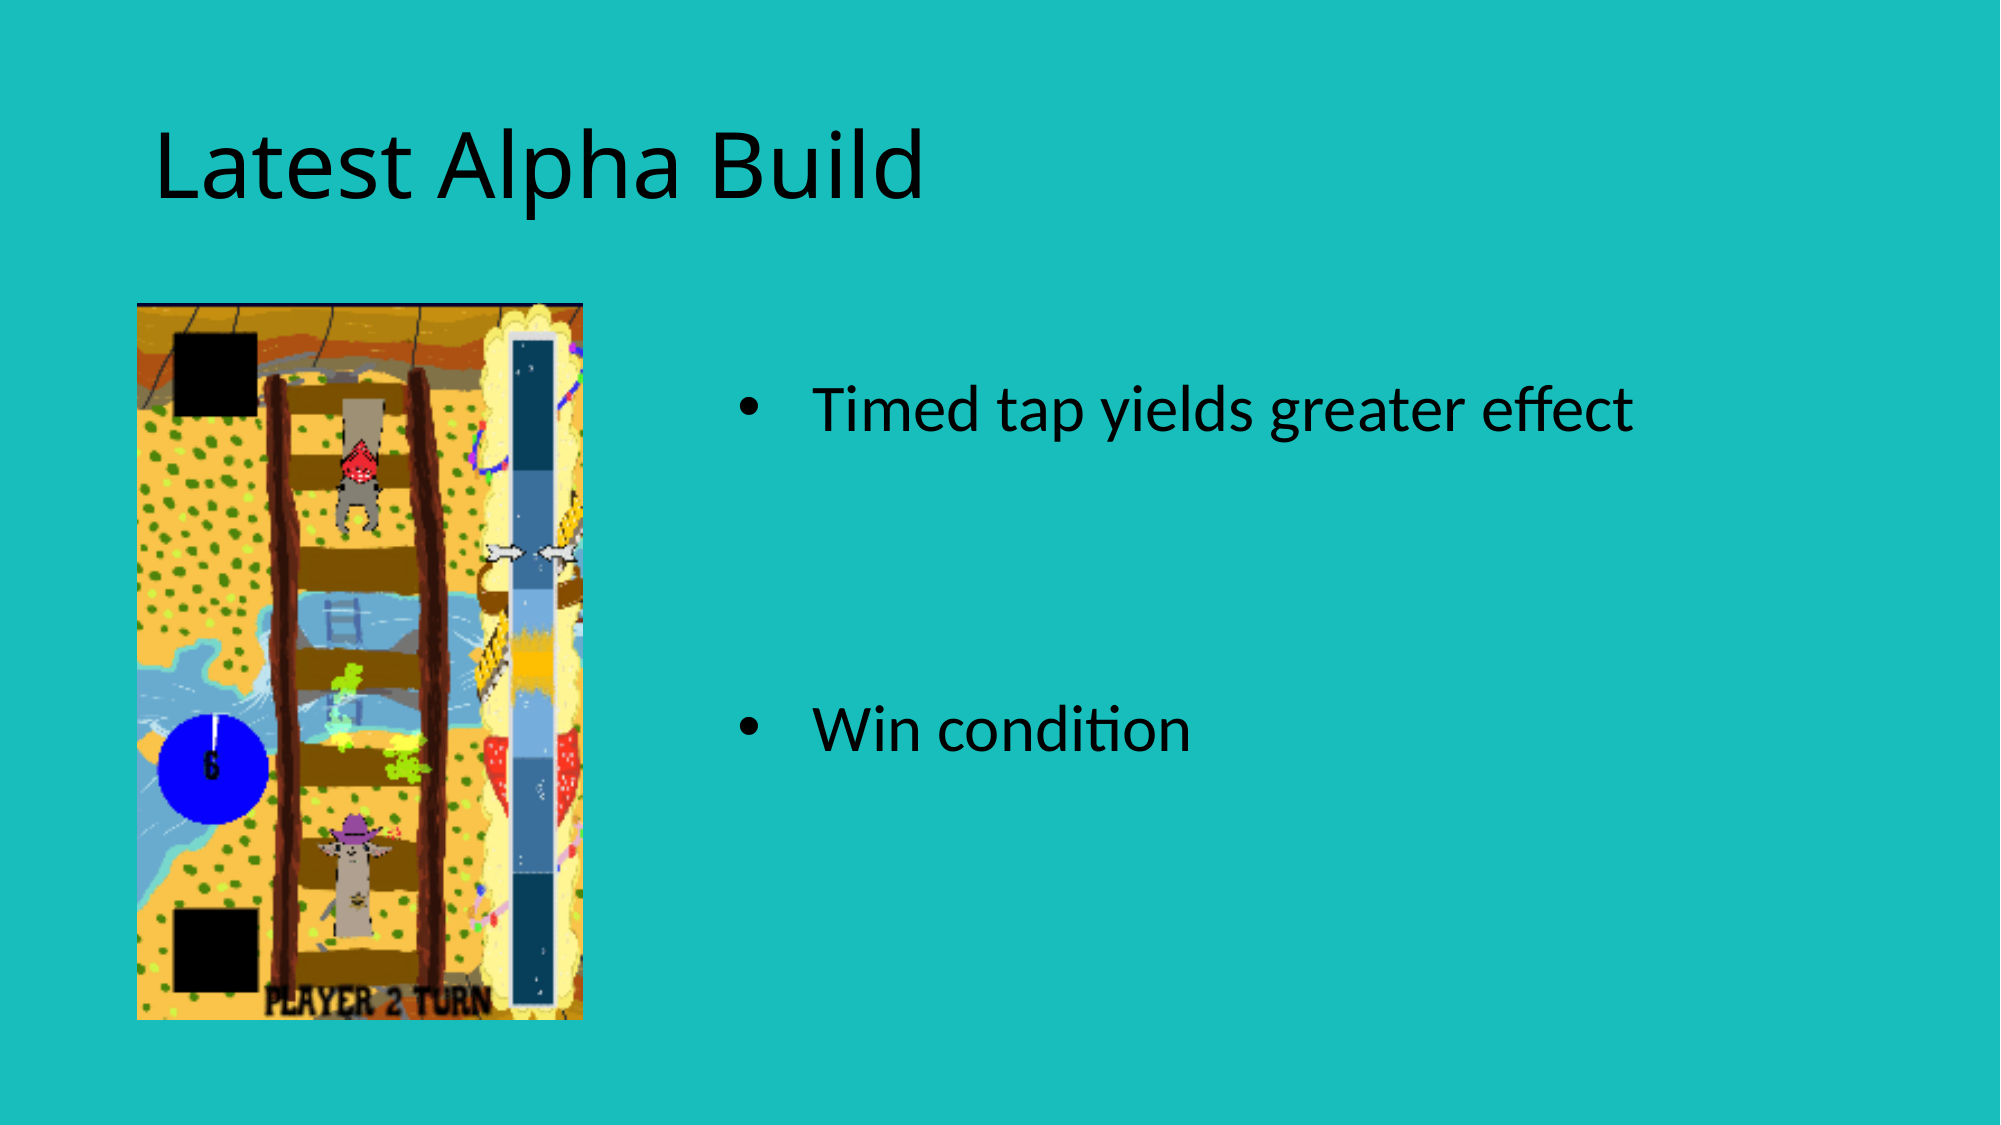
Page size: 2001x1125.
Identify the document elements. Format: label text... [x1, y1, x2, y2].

text_box Timed tap yields greater effect Win condition [722, 357, 1746, 773]
title Latest Alpha Build [137, 59, 1863, 278]
picture [137, 303, 583, 1020]
